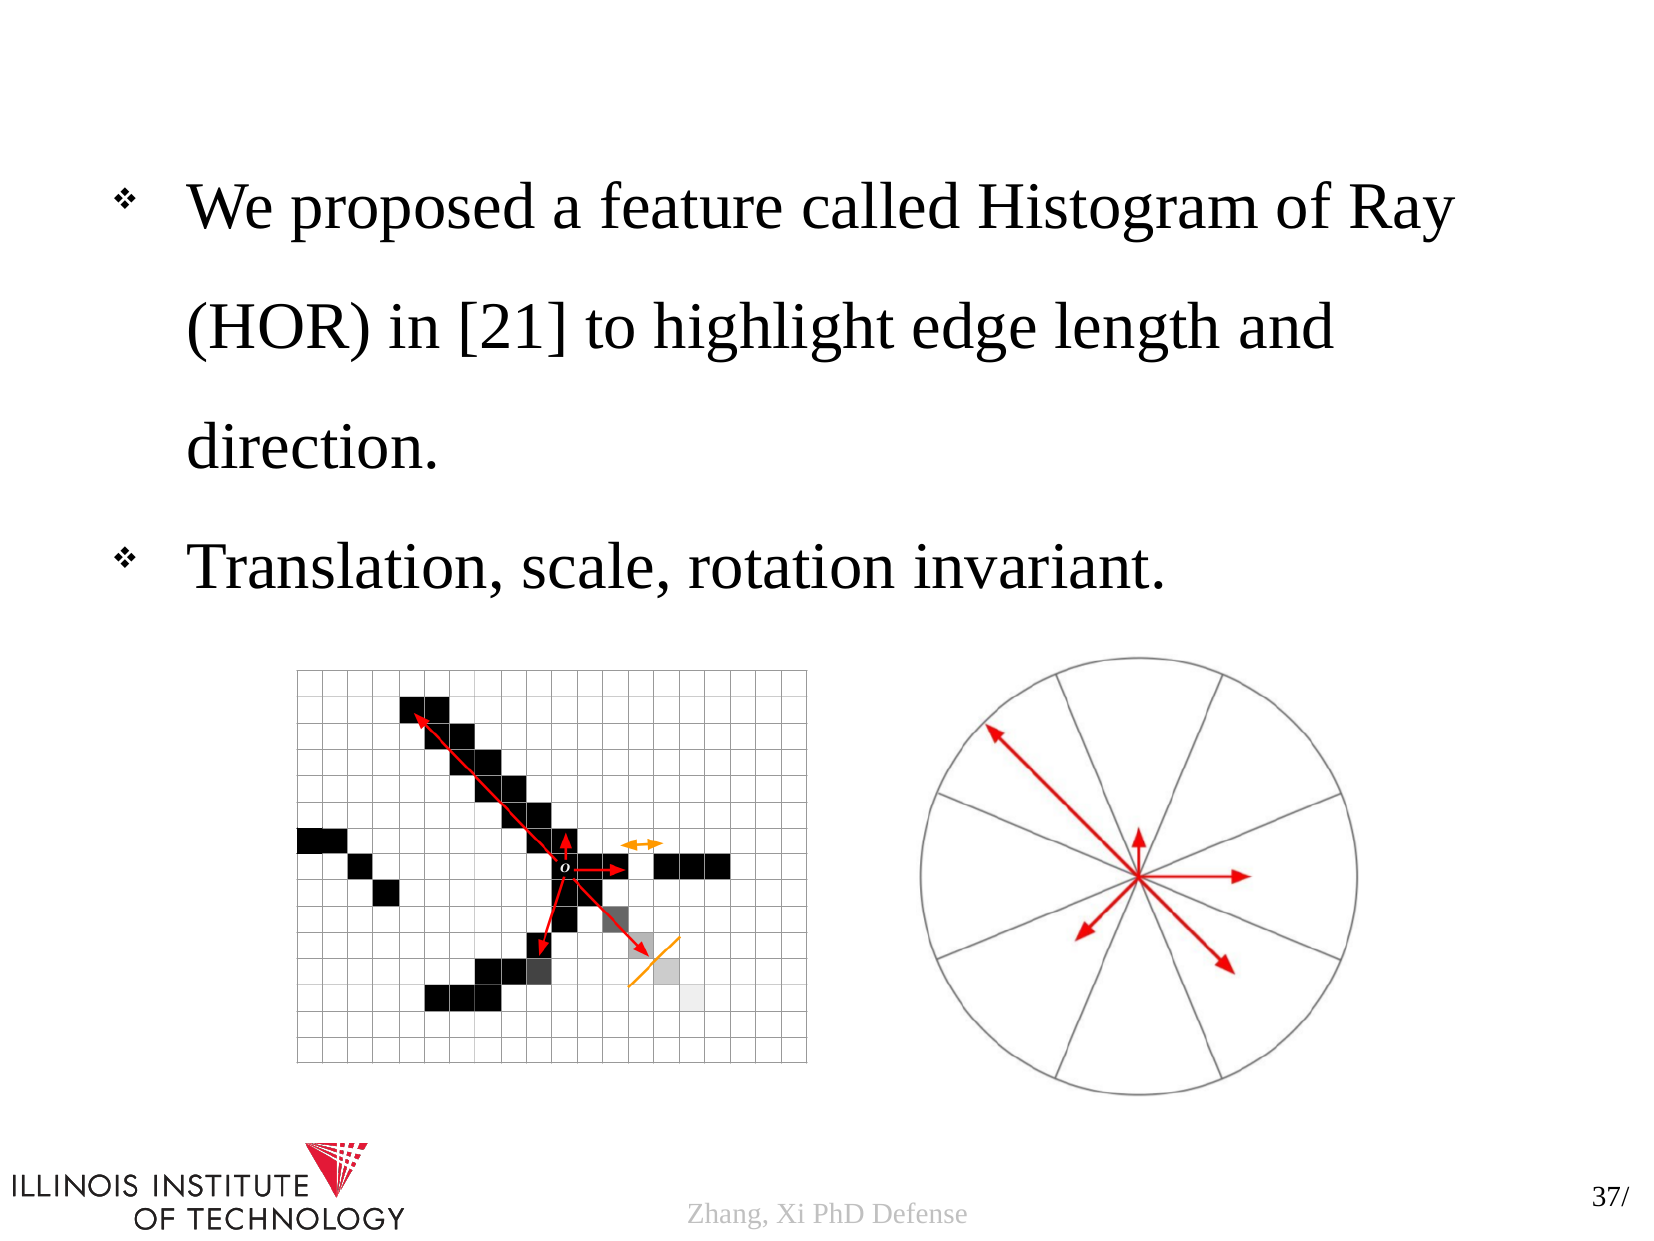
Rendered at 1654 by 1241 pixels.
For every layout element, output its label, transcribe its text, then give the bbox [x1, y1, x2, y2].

picture [13, 1142, 405, 1230]
slide_number 37/ [1193, 1176, 1630, 1241]
footer Zhang, Xi PhD Defense [565, 1194, 1090, 1241]
picture [231, 624, 1416, 1129]
text_box We proposed a feature called Histogram of Ray (HOR) in [21] to highlight edge length and direction. Translation, scale, rotation invariant. [96, 114, 1550, 610]
